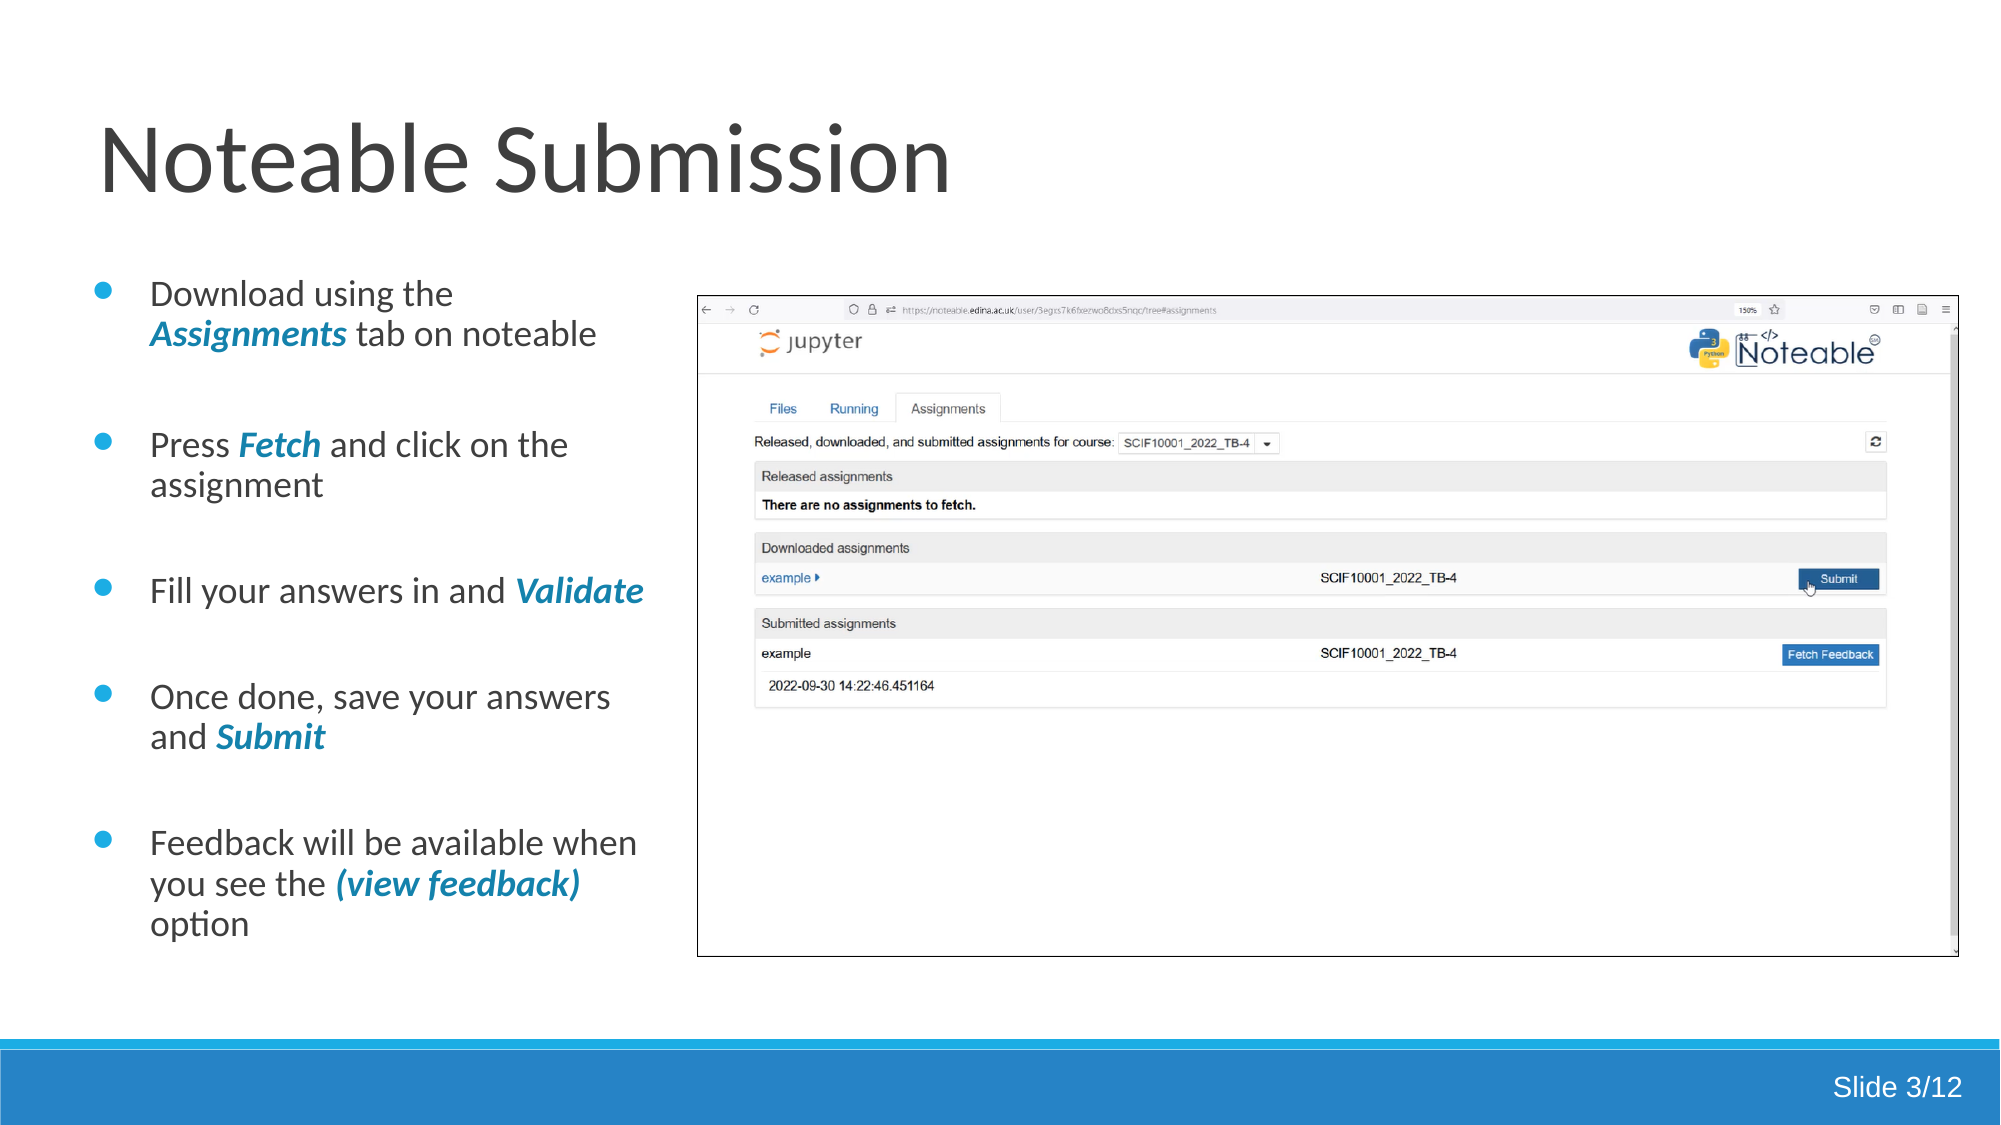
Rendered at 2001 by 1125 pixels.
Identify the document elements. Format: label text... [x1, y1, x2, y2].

text_box Slide 3/12 [1817, 1053, 2000, 1125]
text_box [81, 252, 1941, 365]
title Noteable Submission [83, 71, 1567, 221]
picture [697, 295, 1959, 957]
text_box Download using the Assignments tab on noteable Press Fetch and click on the assignment Fill your answers in and Validate Once done, save your answers and Submit Feedback will be available when you see the (view feedback) option [75, 266, 657, 616]
